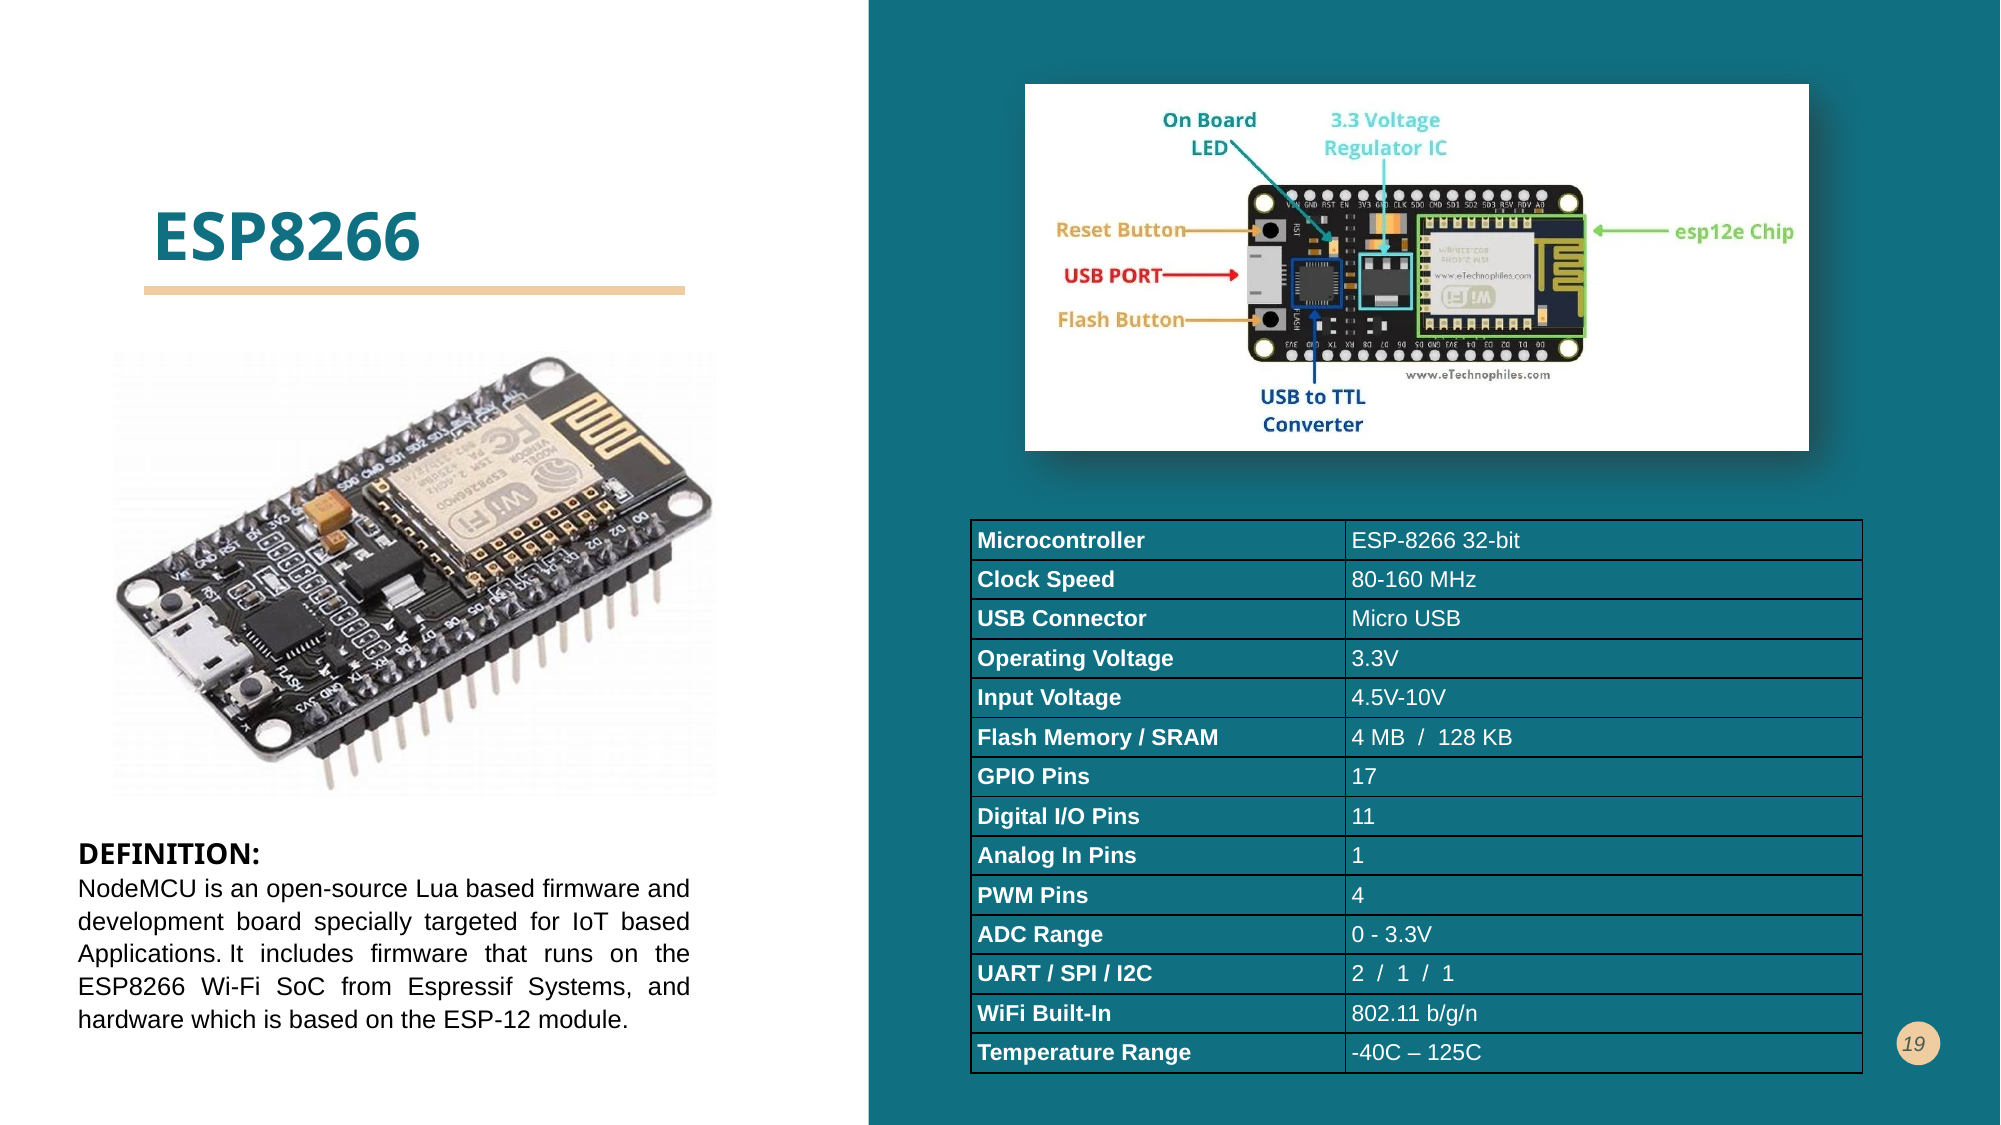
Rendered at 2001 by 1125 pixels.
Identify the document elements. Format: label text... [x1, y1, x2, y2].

title ESP8266 [137, 68, 783, 282]
table_cell Input Voltage [972, 679, 1345, 717]
table_cell Micro USB [1346, 600, 1862, 638]
table_header Microcontroller [972, 521, 1345, 559]
slide_number 19 [1881, 1012, 1940, 1073]
table_cell Digital I/O Pins [972, 797, 1345, 835]
text_box [0, 395, 623, 981]
table_cell -40C – 125C [1346, 1034, 1862, 1072]
table_cell 80-160 MHz [1346, 561, 1862, 598]
table_cell ADC Range [972, 916, 1345, 953]
table_cell Temperature Range [972, 1034, 1345, 1072]
table_cell USB Connector [972, 600, 1345, 638]
table_cell Clock Speed [972, 561, 1345, 598]
table_cell Operating Voltage [972, 640, 1345, 677]
picture [1025, 84, 1809, 451]
table_cell 11 [1346, 797, 1862, 835]
table_cell WiFi Built-In [972, 995, 1345, 1032]
table_cell 2 / 1 / 1 [1346, 955, 1862, 993]
list DEFINITION: NodeMCU is an open-source Lua based firmware and development board specially targeted for IoT based Applications. It includes firmware that runs on the ESP8266 Wi-Fi SoC from Espressif Systems, and hardware which is based on the ESP-12 module. [62, 824, 767, 1073]
table_cell 4 [1346, 876, 1862, 914]
table_cell 0 - 3.3V [1346, 916, 1862, 953]
table_cell Analog In Pins [972, 837, 1345, 874]
picture [113, 351, 717, 797]
table_cell 3.3V [1346, 640, 1862, 677]
table_cell GPIO Pins [972, 758, 1345, 796]
table_cell 4 MB / 128 KB [1346, 718, 1862, 756]
table_cell Flash Memory / SRAM [972, 718, 1345, 756]
table_header ESP-8266 32-bit [1346, 521, 1862, 559]
table_cell 1 [1346, 837, 1862, 874]
table_cell PWM Pins [972, 876, 1345, 914]
table_cell 802.11 b/g/n [1346, 995, 1862, 1032]
table_cell UART / SPI / I2C [972, 955, 1345, 993]
table_cell 4.5V-10V [1346, 679, 1862, 717]
table_cell 17 [1346, 758, 1862, 796]
